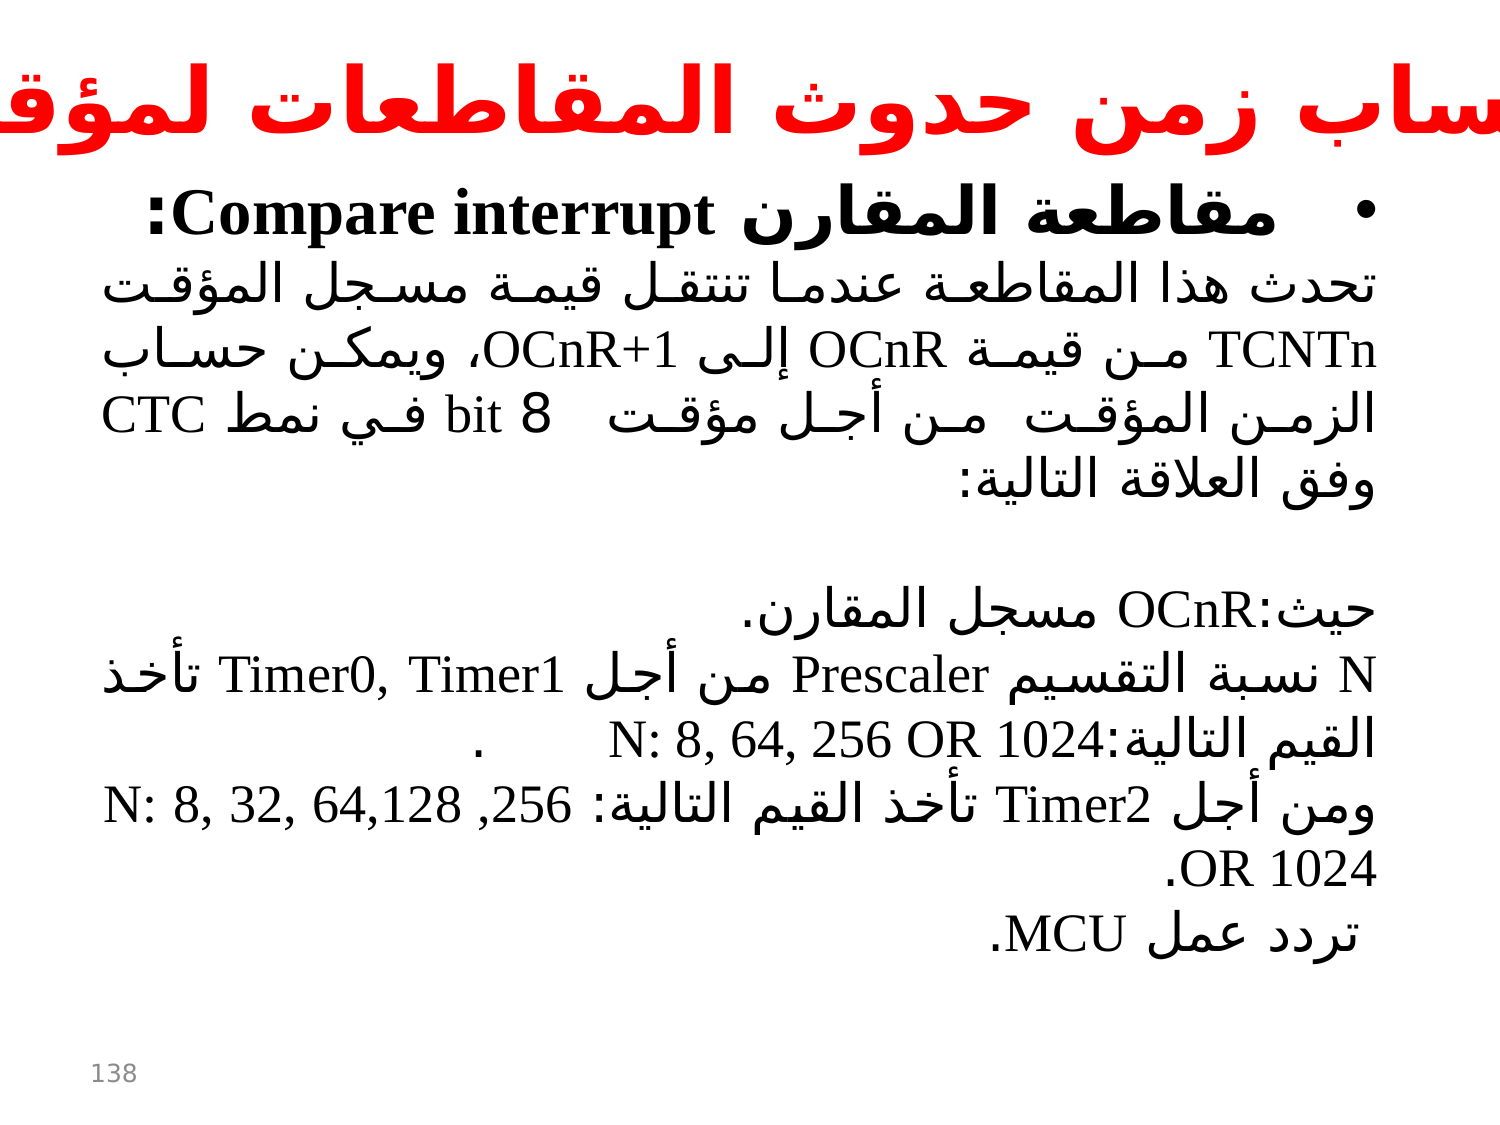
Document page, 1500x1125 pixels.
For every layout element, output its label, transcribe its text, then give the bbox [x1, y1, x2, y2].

slide_number 138 [75, 1042, 425, 1103]
text_box حساب زمن حدوث المقاطعات لمؤقت [0, 34, 1500, 160]
